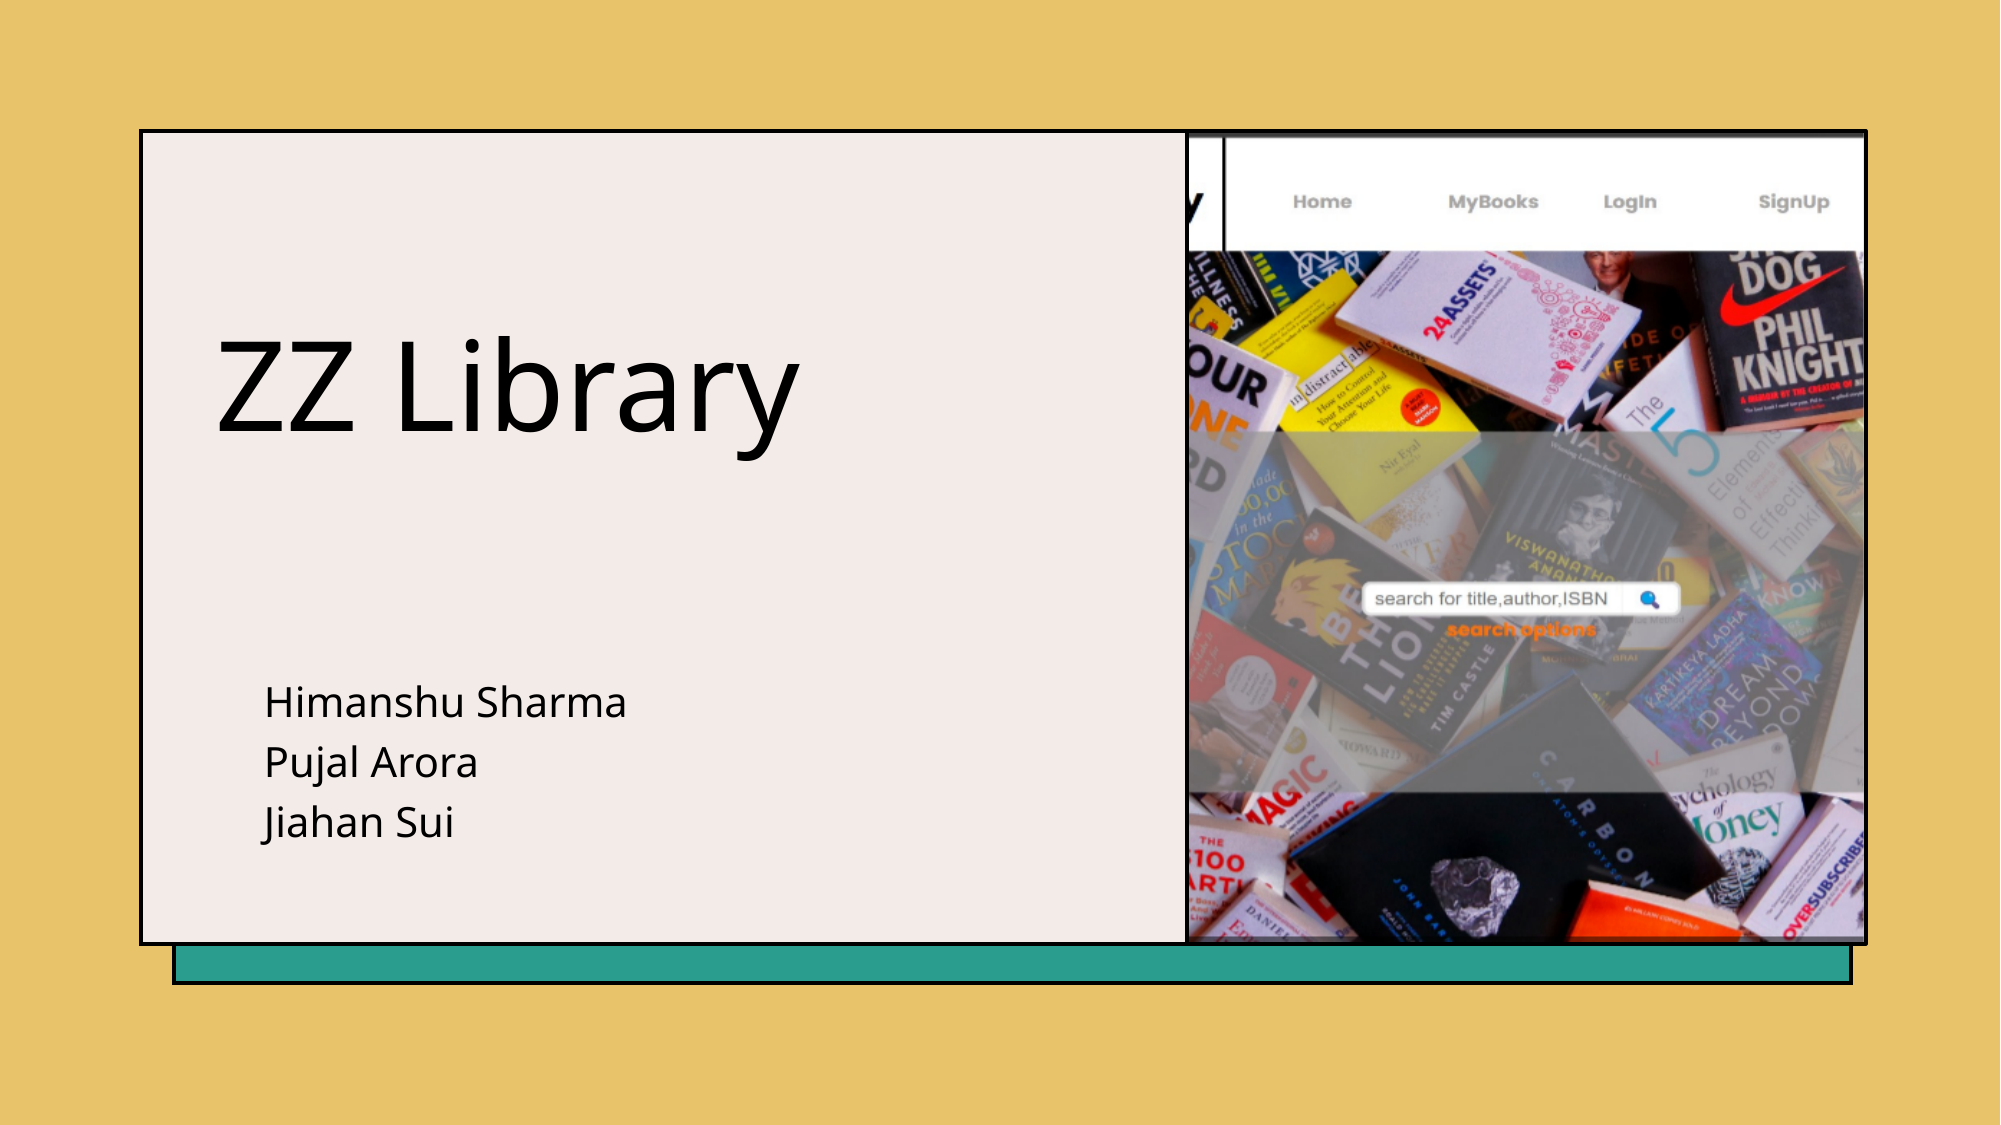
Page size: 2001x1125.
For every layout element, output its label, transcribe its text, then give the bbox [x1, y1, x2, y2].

title ZZ Library [200, 287, 1000, 467]
picture [1188, 133, 1864, 942]
subtitle Himanshu Sharma Pujal Arora Jiahan Sui [240, 658, 1040, 762]
